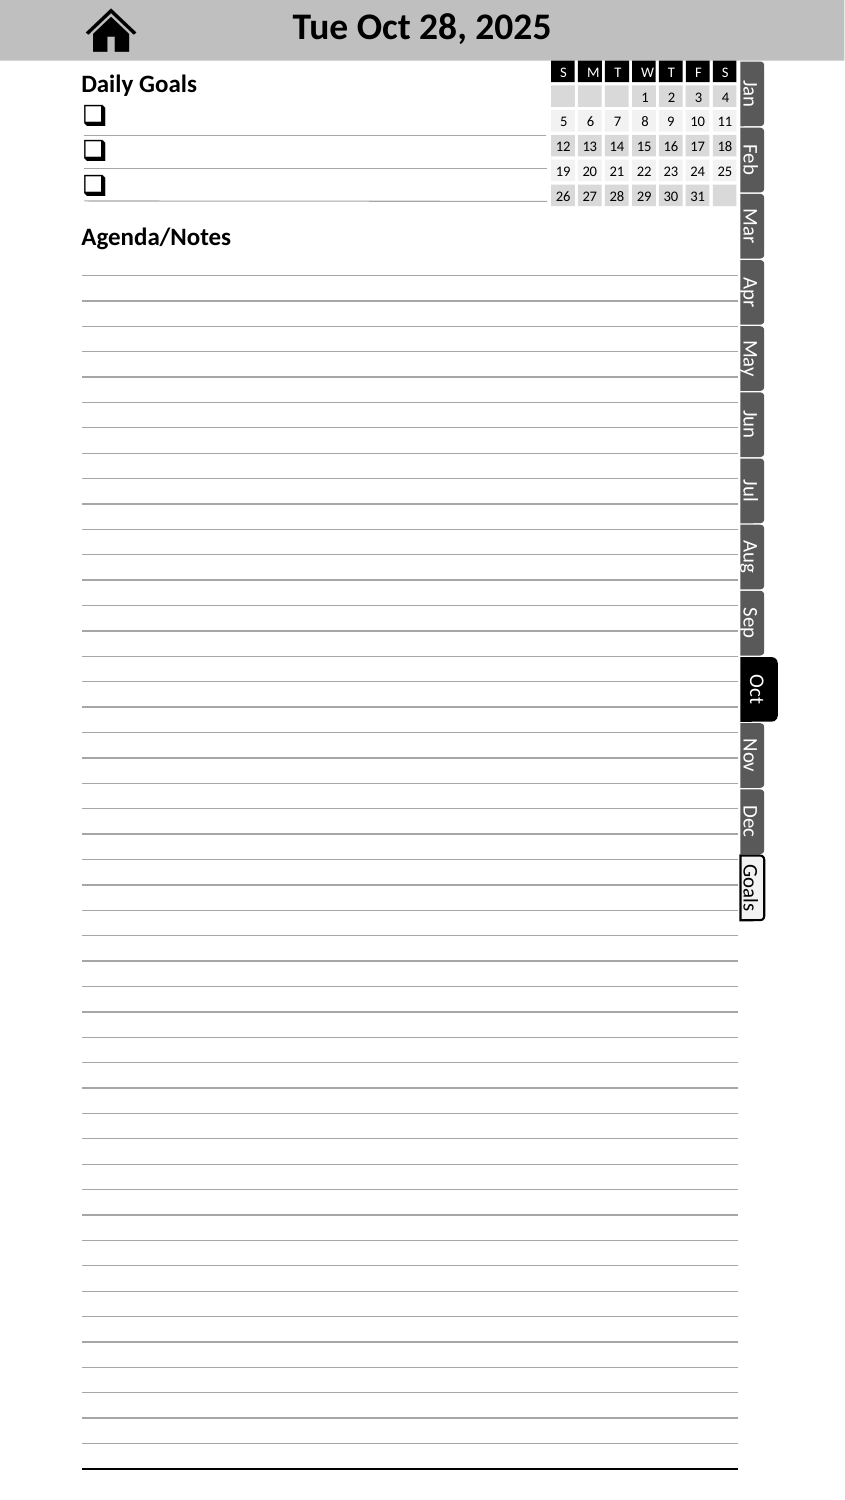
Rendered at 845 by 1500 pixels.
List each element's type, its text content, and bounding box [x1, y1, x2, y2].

picture [82, 1, 140, 59]
list Tue Oct 28, 2025 [190, 0, 655, 61]
